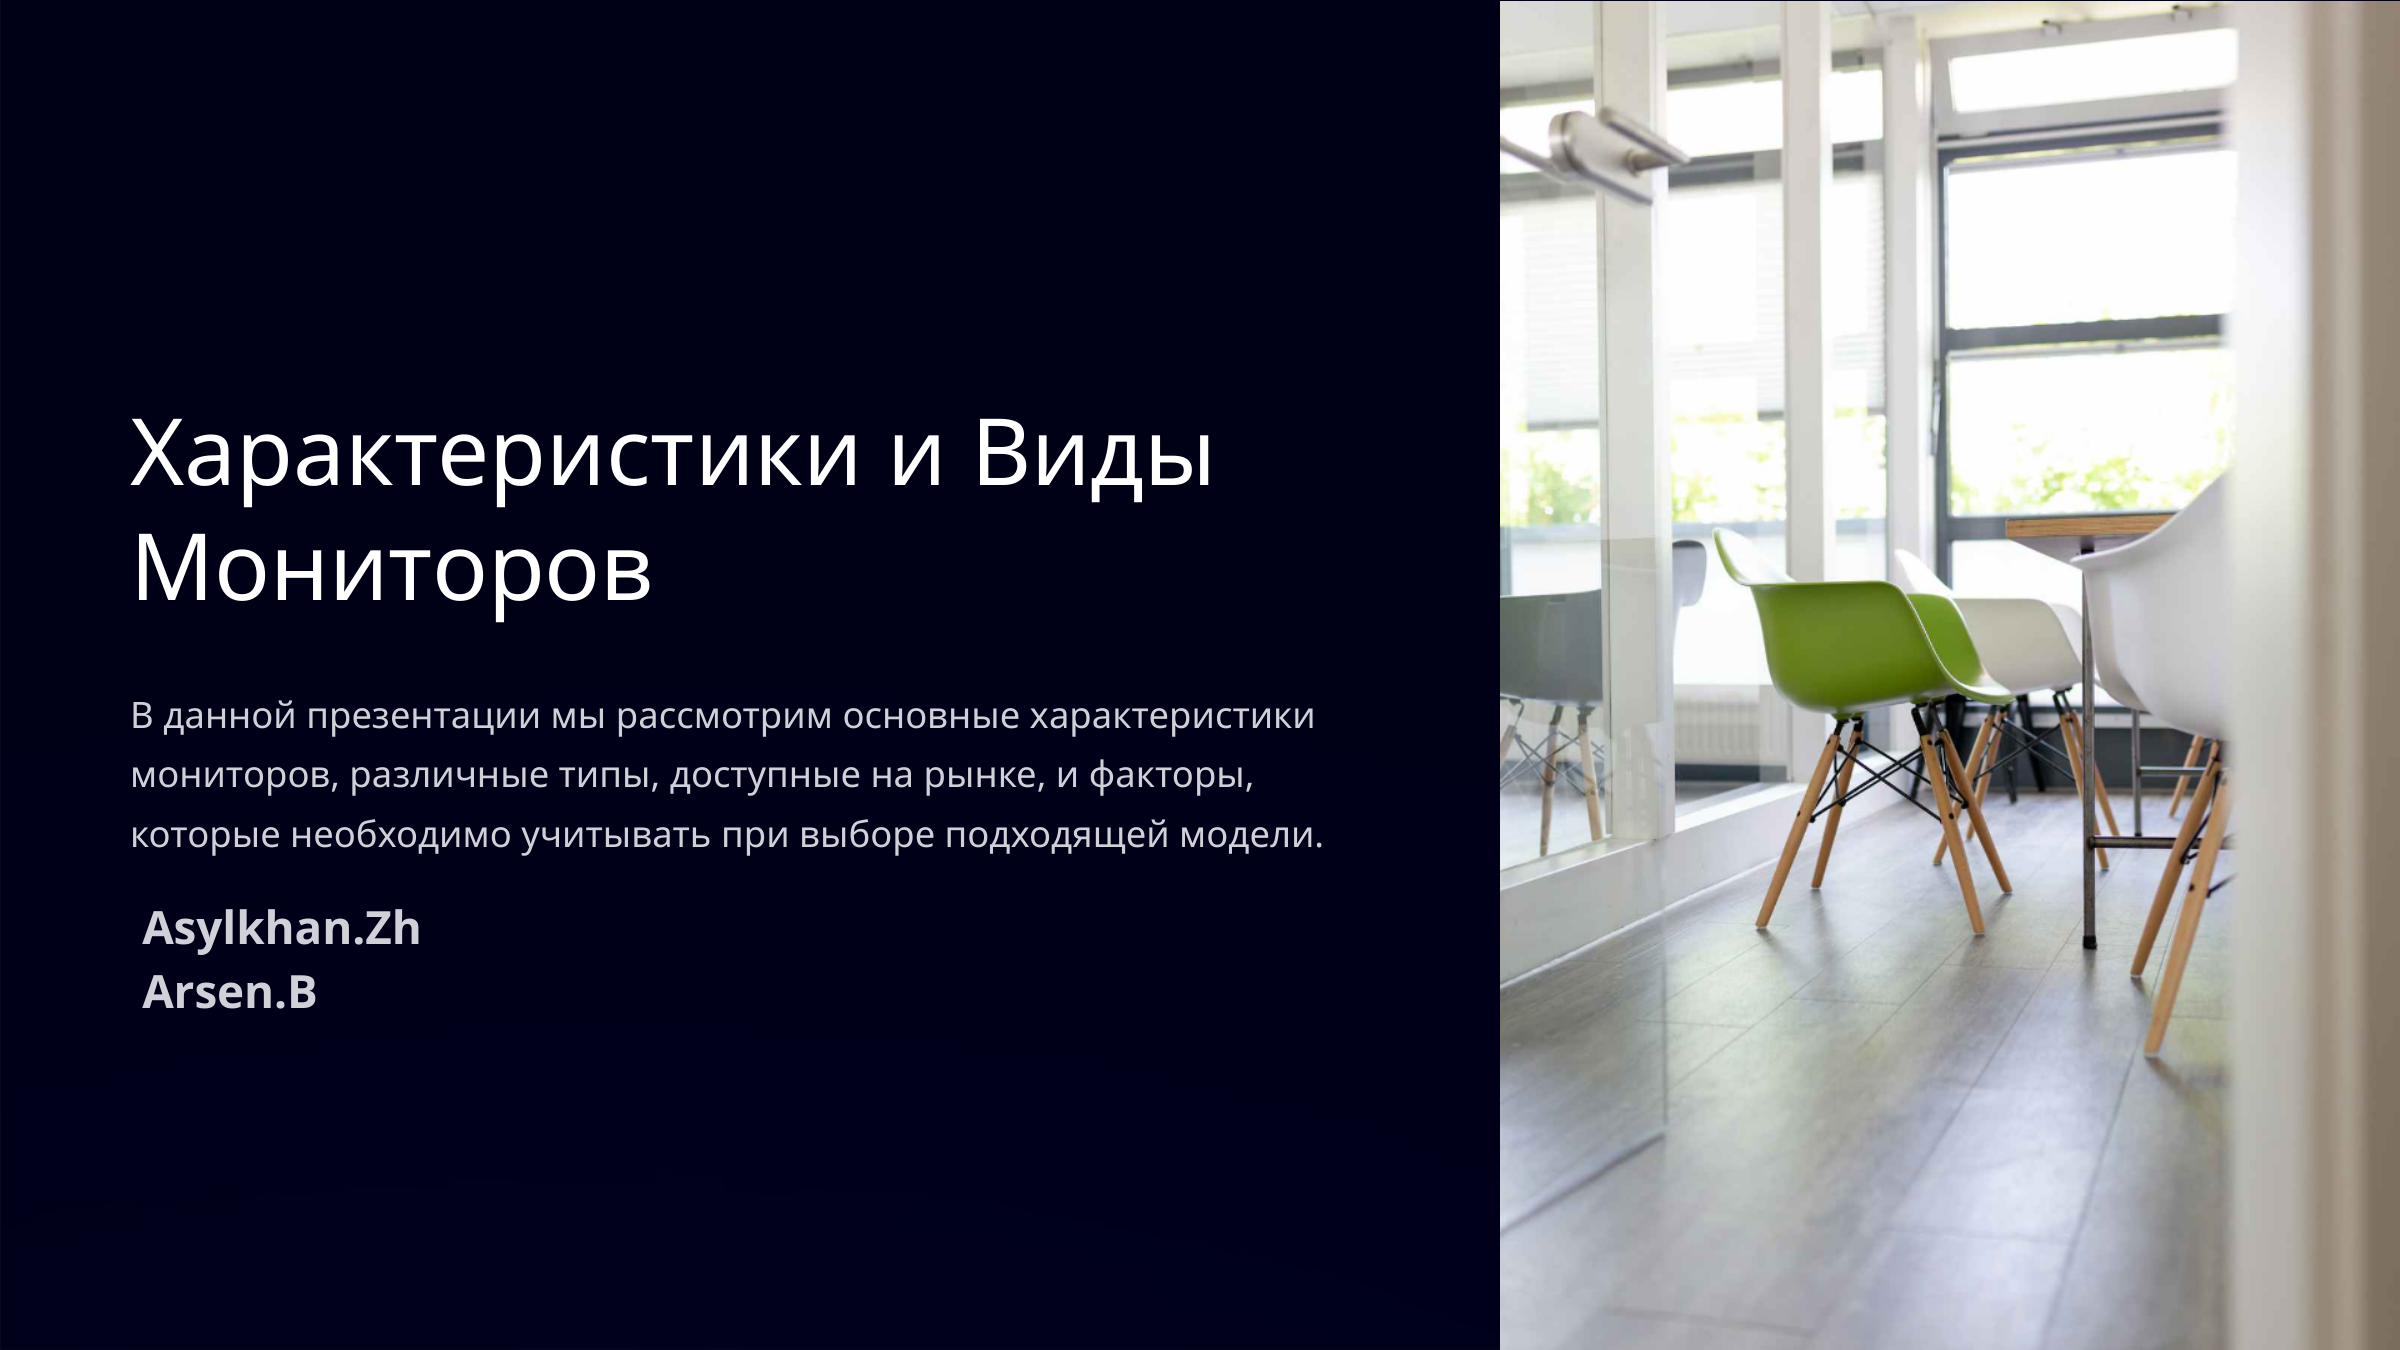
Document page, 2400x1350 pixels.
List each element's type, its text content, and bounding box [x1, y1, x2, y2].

text_box Характеристики и Виды Мониторов [130, 387, 1370, 621]
picture [1499, 1, 2400, 1350]
text_box Asylkhan.Zh Arsen.B [130, 888, 600, 954]
text_box В данной презентации мы рассмотрим основные характеристики мониторов, различные типы, доступные на рынке, и факторы, которые необходимо учитывать при выборе подходящей модели. [130, 676, 1370, 855]
